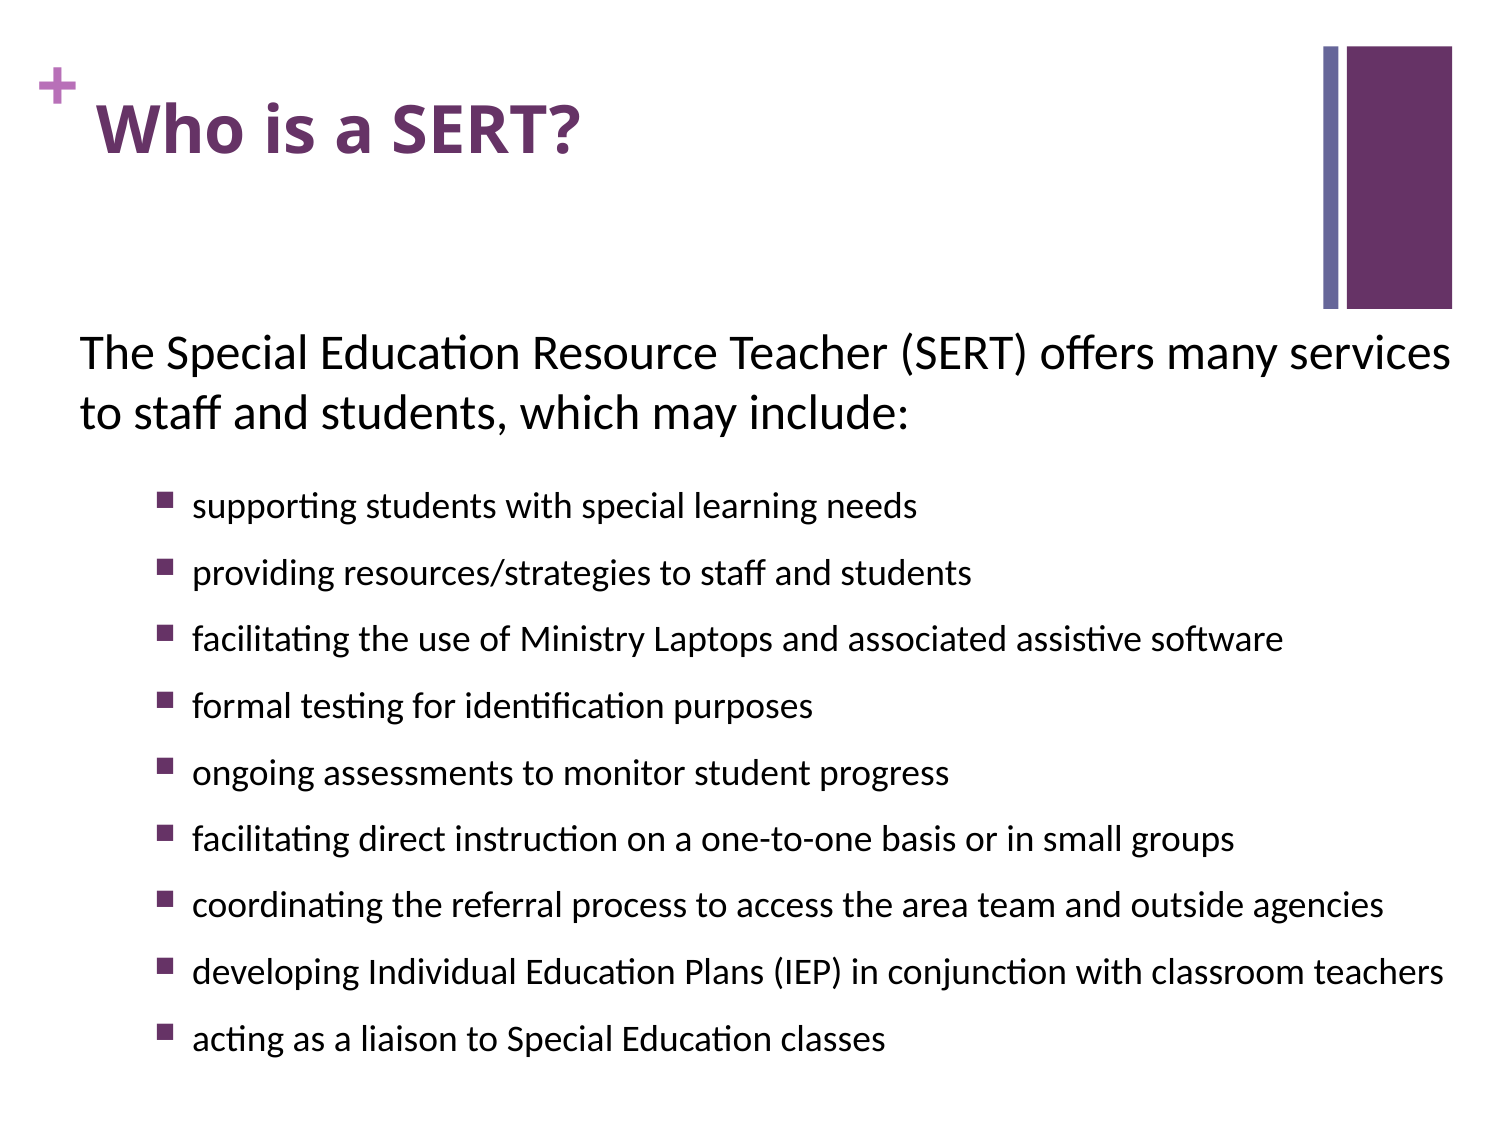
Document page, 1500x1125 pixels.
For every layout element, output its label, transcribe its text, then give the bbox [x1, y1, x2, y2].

list The Special Education Resource Teacher (SERT) offers many services to staff and students, which may include: supporting students with special learning needs providing resources/strategies to staff and students facilitating the use of Ministry Laptops and associated assistive software formal testing for identification purposes ongoing assessments to monitor student progress facilitating direct instruction on a one-to-one basis or in small groups coordinating the referral process to access the area team and outside agencies developing Individual Education Plans (IEP) in conjunction with classroom teachers acting as a liaison to Special Education classes [64, 312, 1483, 1106]
title Who is a SERT? [81, 79, 1322, 263]
